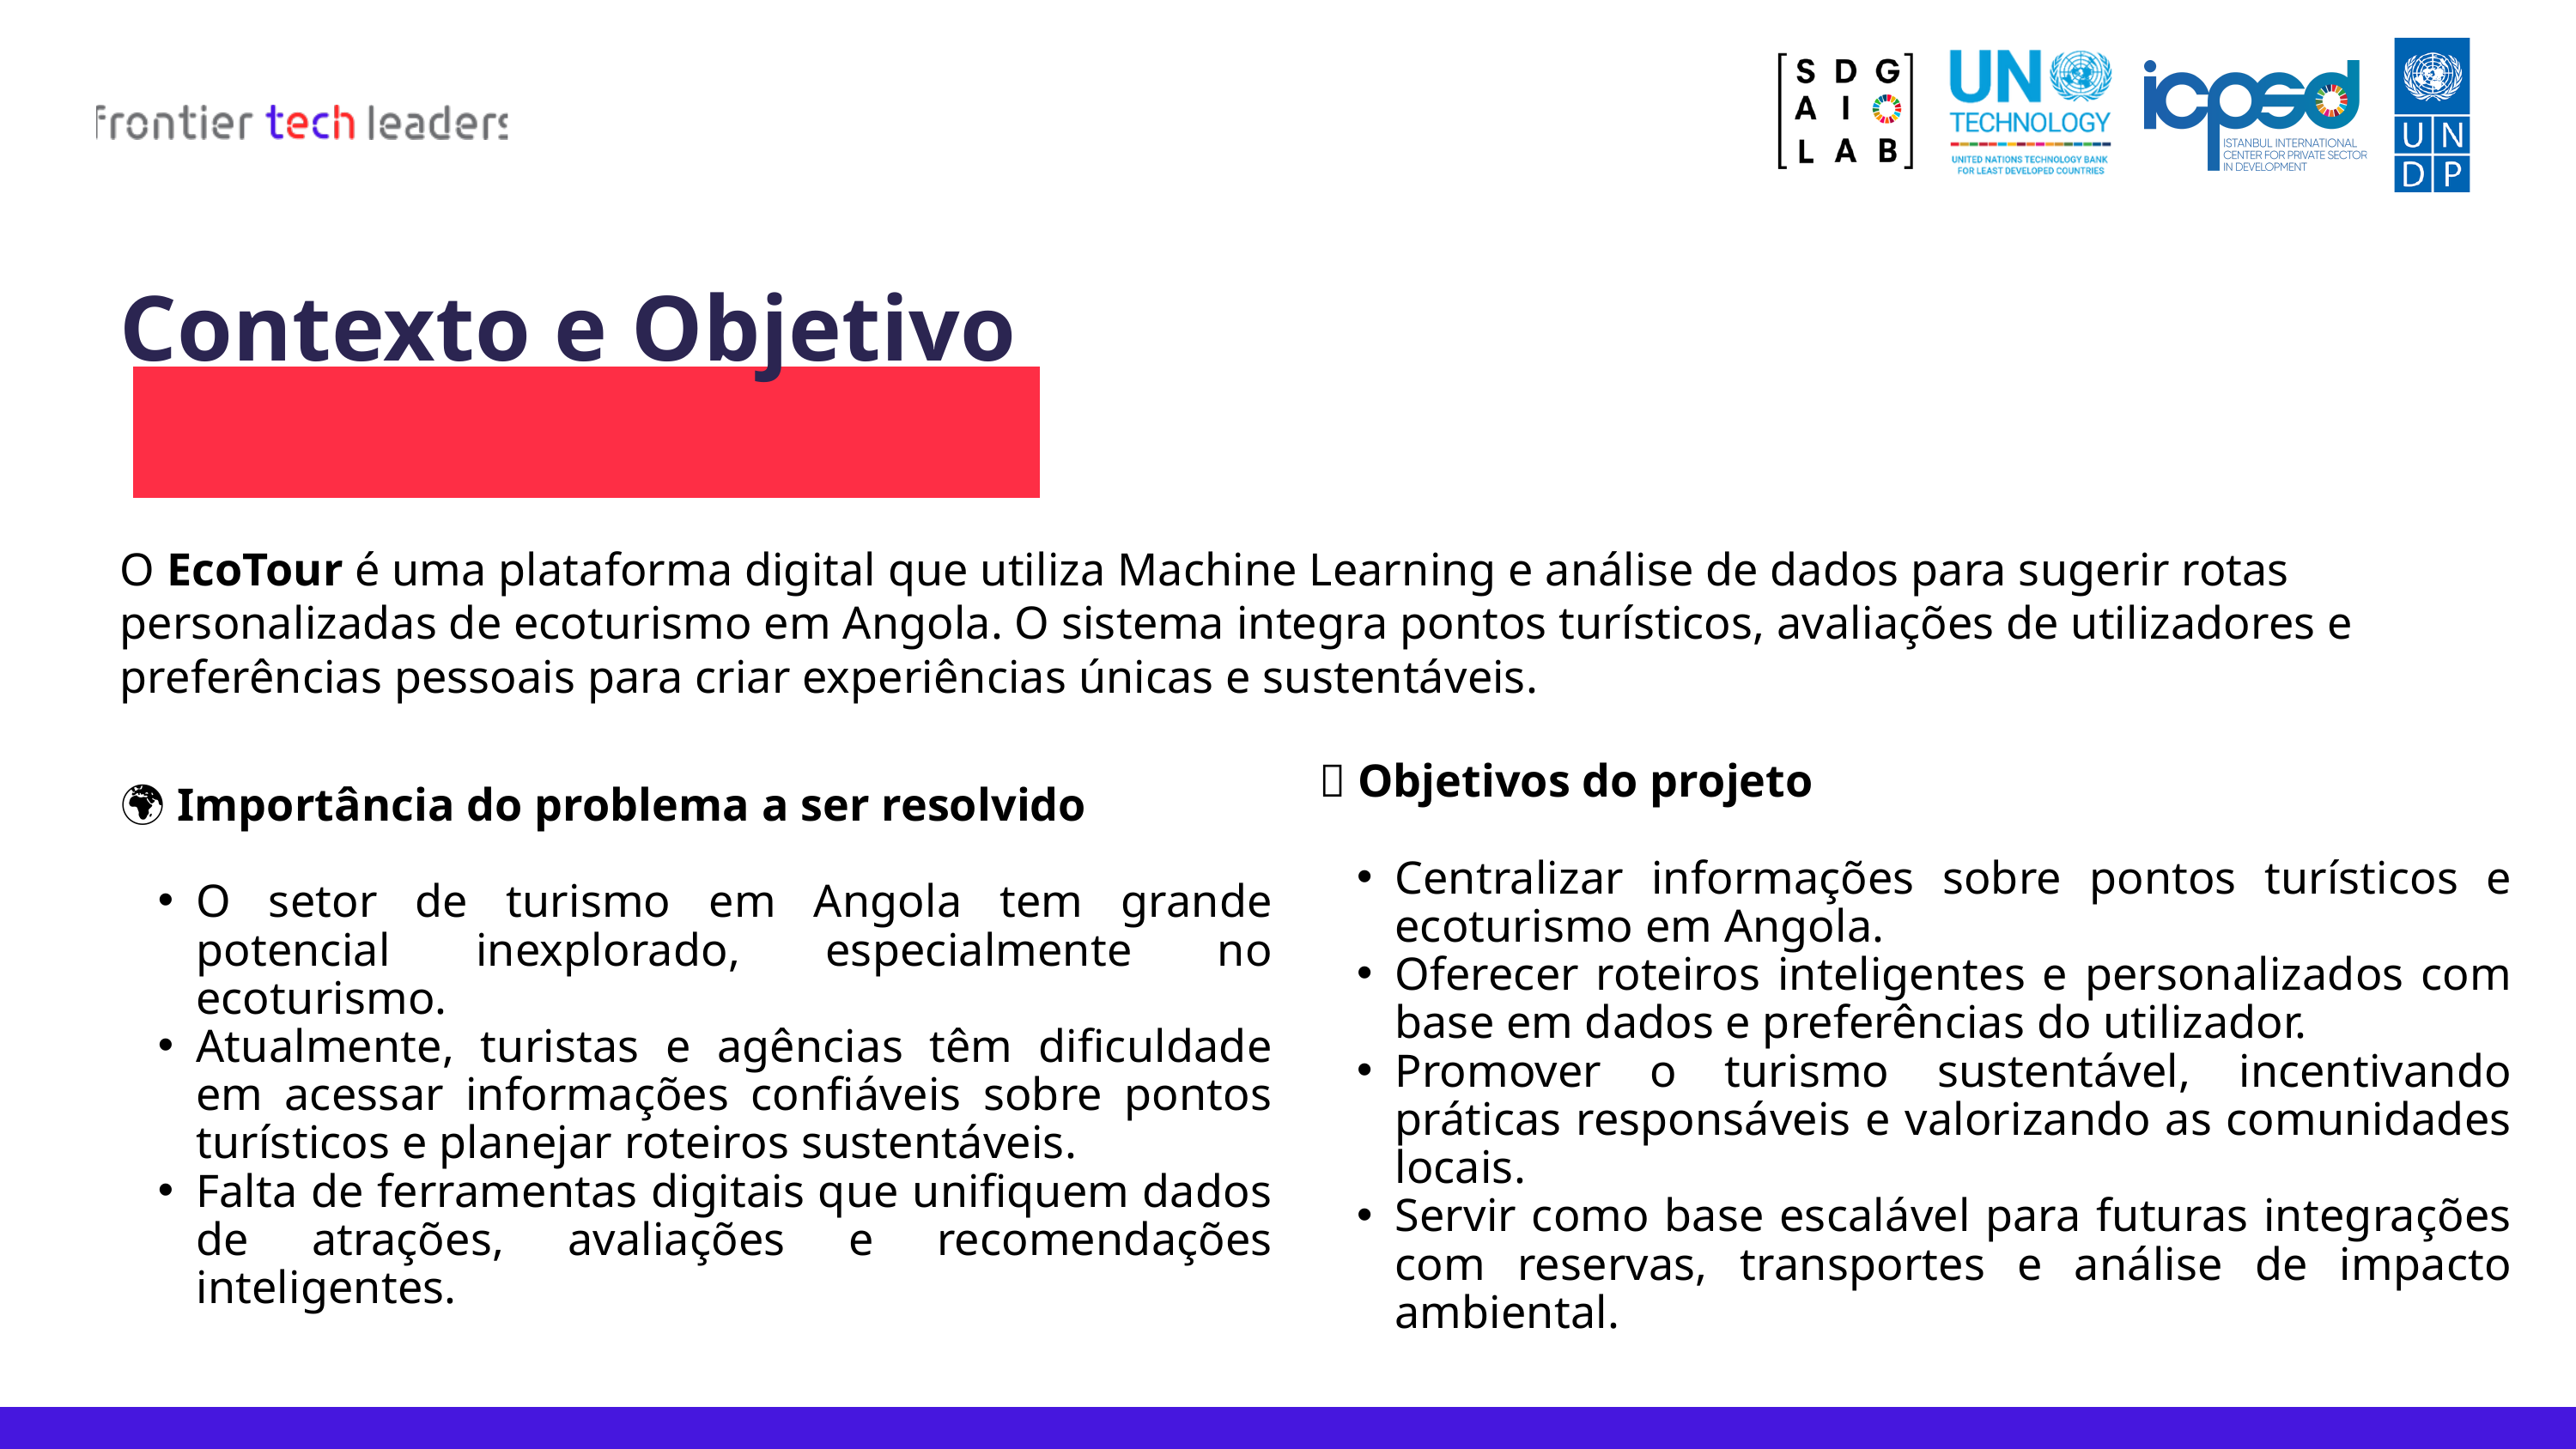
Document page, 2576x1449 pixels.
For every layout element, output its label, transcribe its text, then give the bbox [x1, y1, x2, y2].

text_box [119, 233, 1762, 421]
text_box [1773, 47, 1917, 170]
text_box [131, 430, 1042, 500]
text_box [0, 1405, 2576, 1449]
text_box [2143, 59, 2367, 171]
text_box 🎯 Objetivos do projeto Centralizar informações sobre pontos turísticos e ecoturismo em Angola. Oferecer roteiros inteligentes e personalizados com base em dados e preferências do utilizador. Promover o turismo sustentável, incentivando práticas responsáveis e valorizando as comunidades locais. Servir como base escalável para futuras integrações com reservas, transportes e análise de impacto ambiental. [1319, 758, 2513, 1385]
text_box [2394, 38, 2470, 193]
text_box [95, 104, 508, 141]
text_box 🌍 Importância do problema a ser resolvido O setor de turismo em Angola tem grande potencial inexplorado, especialmente no ecoturismo. Atualmente, turistas e agências têm dificuldade em acessar informações confiáveis sobre pontos turísticos e planejar roteiros sustentáveis. Falta de ferramentas digitais que unifiquem dados de atrações, avaliações e recomendações inteligentes. [119, 1048, 1274, 1313]
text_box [1943, 47, 2118, 181]
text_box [119, 365, 2457, 1039]
